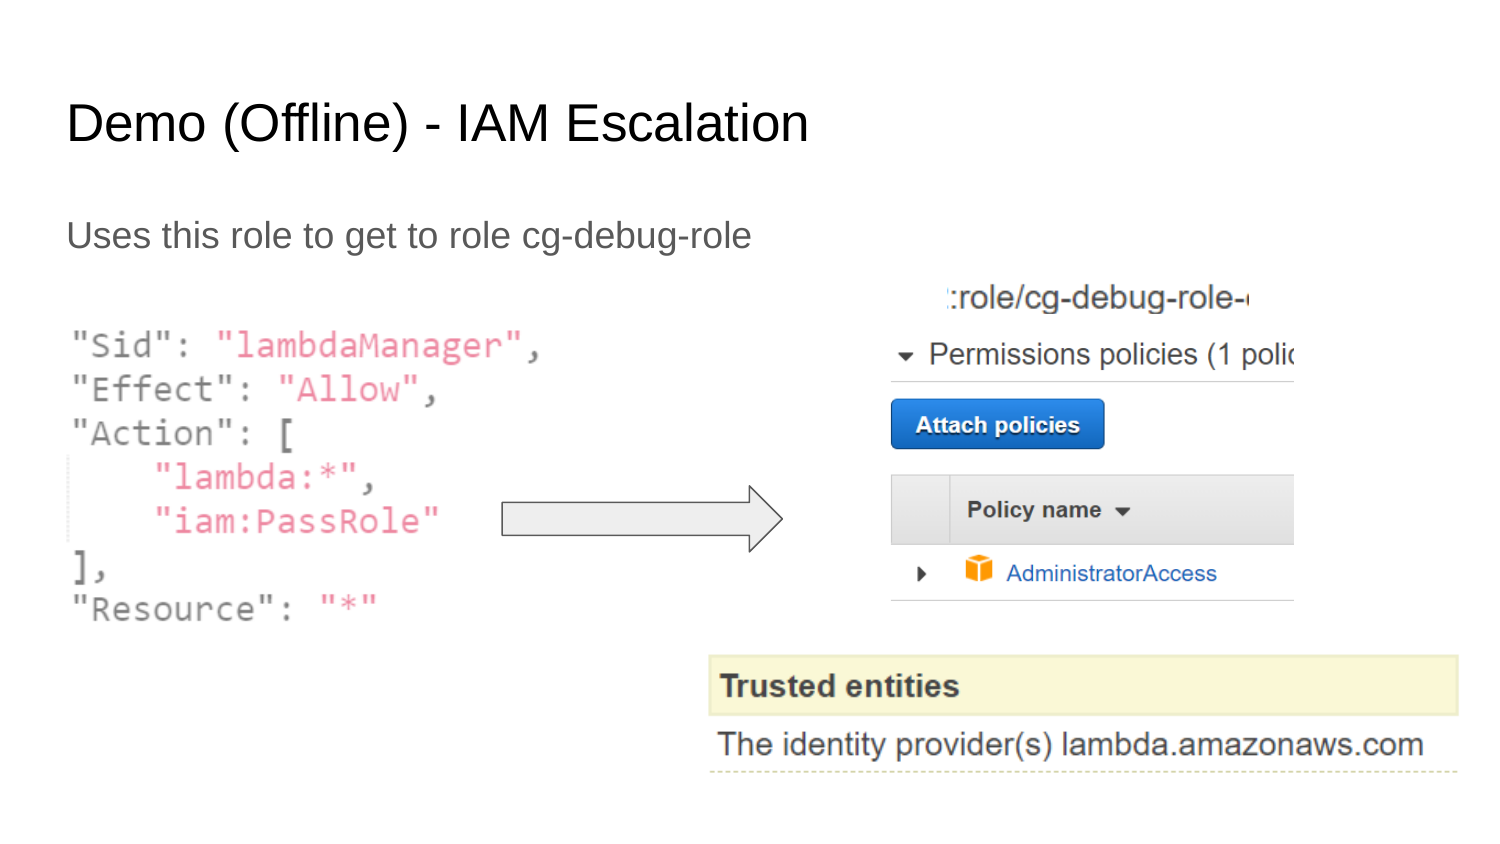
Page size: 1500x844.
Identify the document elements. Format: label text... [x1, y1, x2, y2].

list Uses this role to get to role cg-debug-role [51, 189, 1449, 750]
text_box [565, 485, 783, 552]
picture [880, 259, 1294, 613]
picture [703, 625, 1471, 787]
title Demo (Offline) - IAM Escalation [51, 72, 1449, 167]
picture [50, 301, 560, 651]
